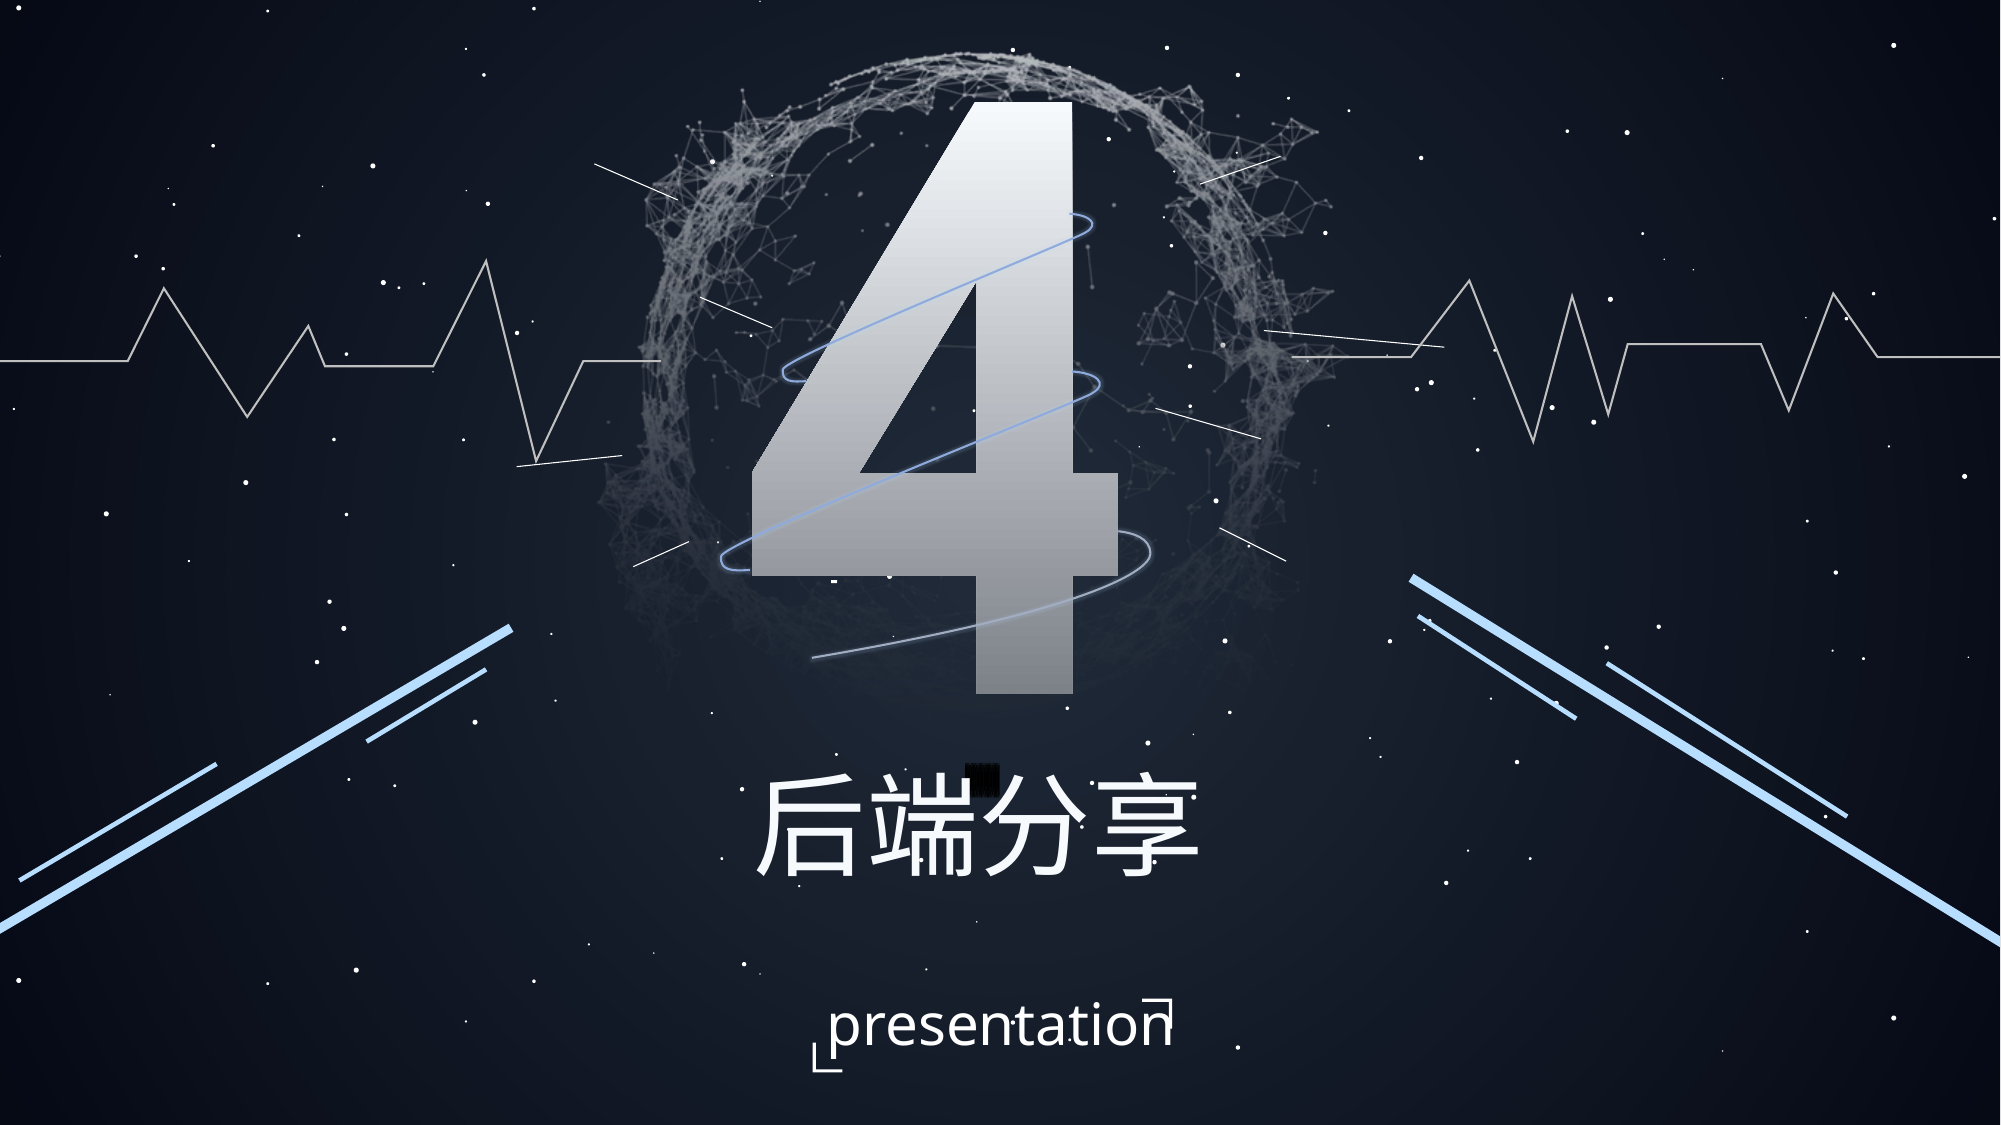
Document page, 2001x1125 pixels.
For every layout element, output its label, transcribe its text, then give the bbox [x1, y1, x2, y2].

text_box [1606, 663, 1848, 817]
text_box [366, 669, 487, 742]
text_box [516, 462, 623, 467]
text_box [1199, 156, 1281, 185]
text_box 后端分享 [512, 747, 1411, 898]
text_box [594, 163, 678, 200]
picture [544, 0, 1394, 261]
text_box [812, 979, 1174, 1073]
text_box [1411, 577, 2000, 978]
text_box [633, 541, 689, 567]
picture [544, 462, 1394, 807]
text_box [1417, 615, 1577, 719]
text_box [0, 261, 2000, 462]
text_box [19, 763, 217, 881]
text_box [0, 627, 512, 961]
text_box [1219, 527, 1287, 561]
